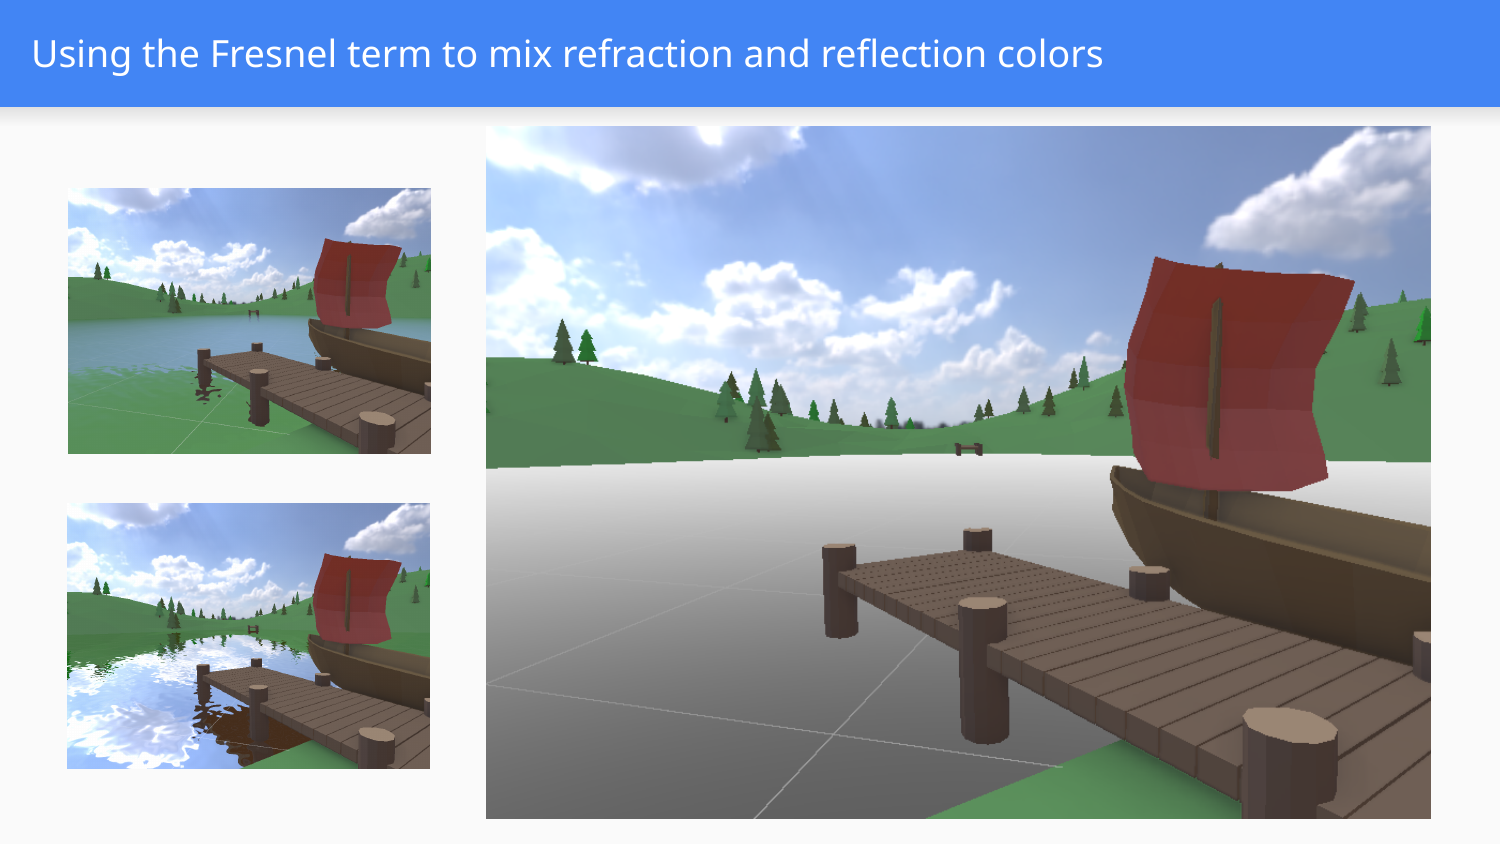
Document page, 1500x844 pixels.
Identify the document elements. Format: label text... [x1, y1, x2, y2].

picture [67, 503, 430, 769]
picture [485, 126, 1431, 819]
title Using the Fresnel term to mix refraction and reflection colors [16, 2, 1464, 102]
picture [67, 188, 431, 455]
